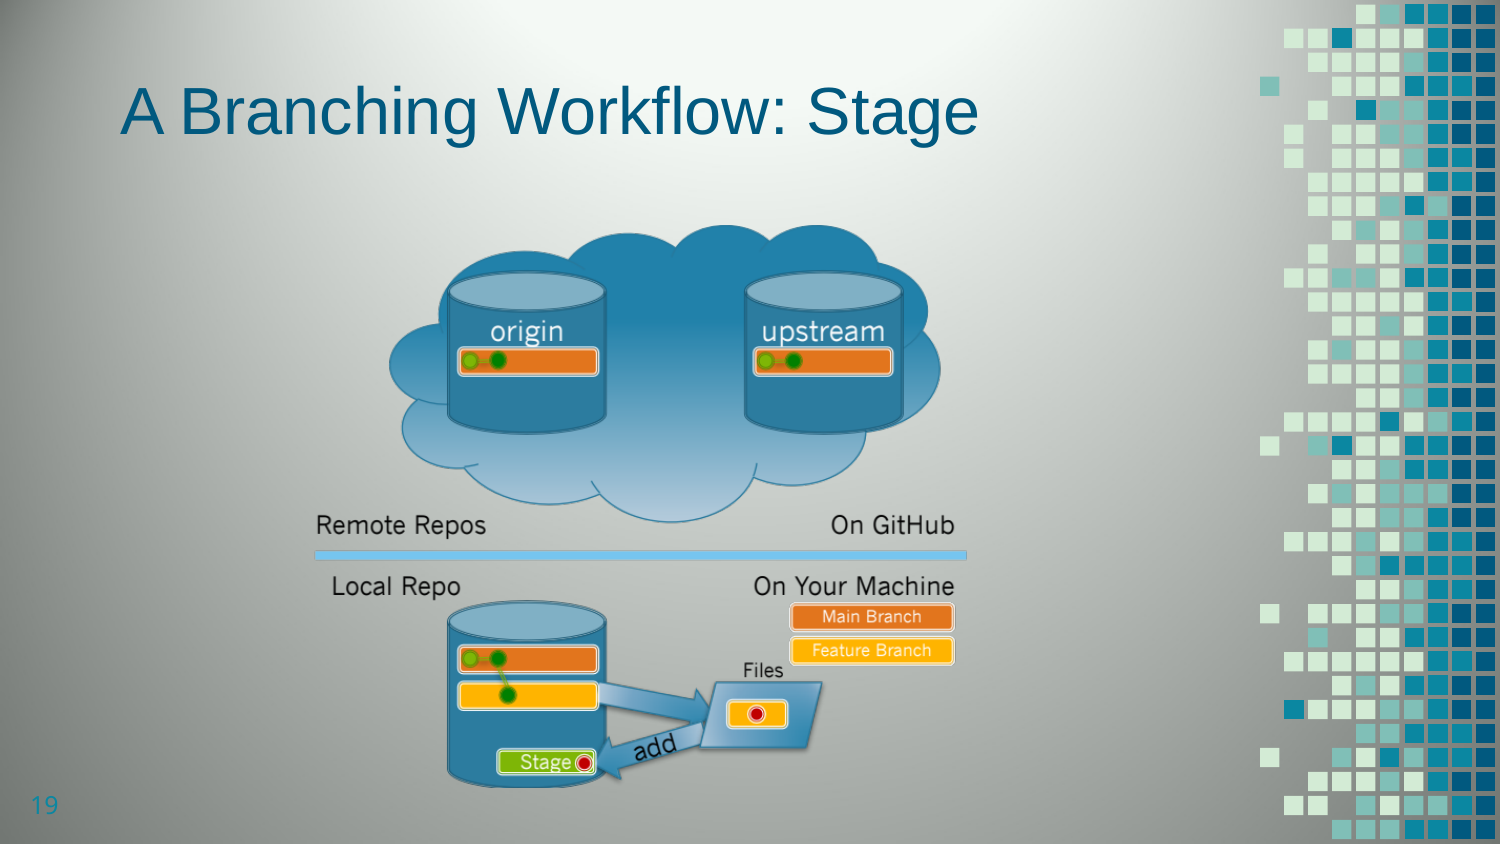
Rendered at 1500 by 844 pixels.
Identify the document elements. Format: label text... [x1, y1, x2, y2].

slide_number 19 [15, 774, 105, 839]
title A Branching Workflow: Stage [104, 22, 1214, 163]
picture [0, 0, 1500, 844]
